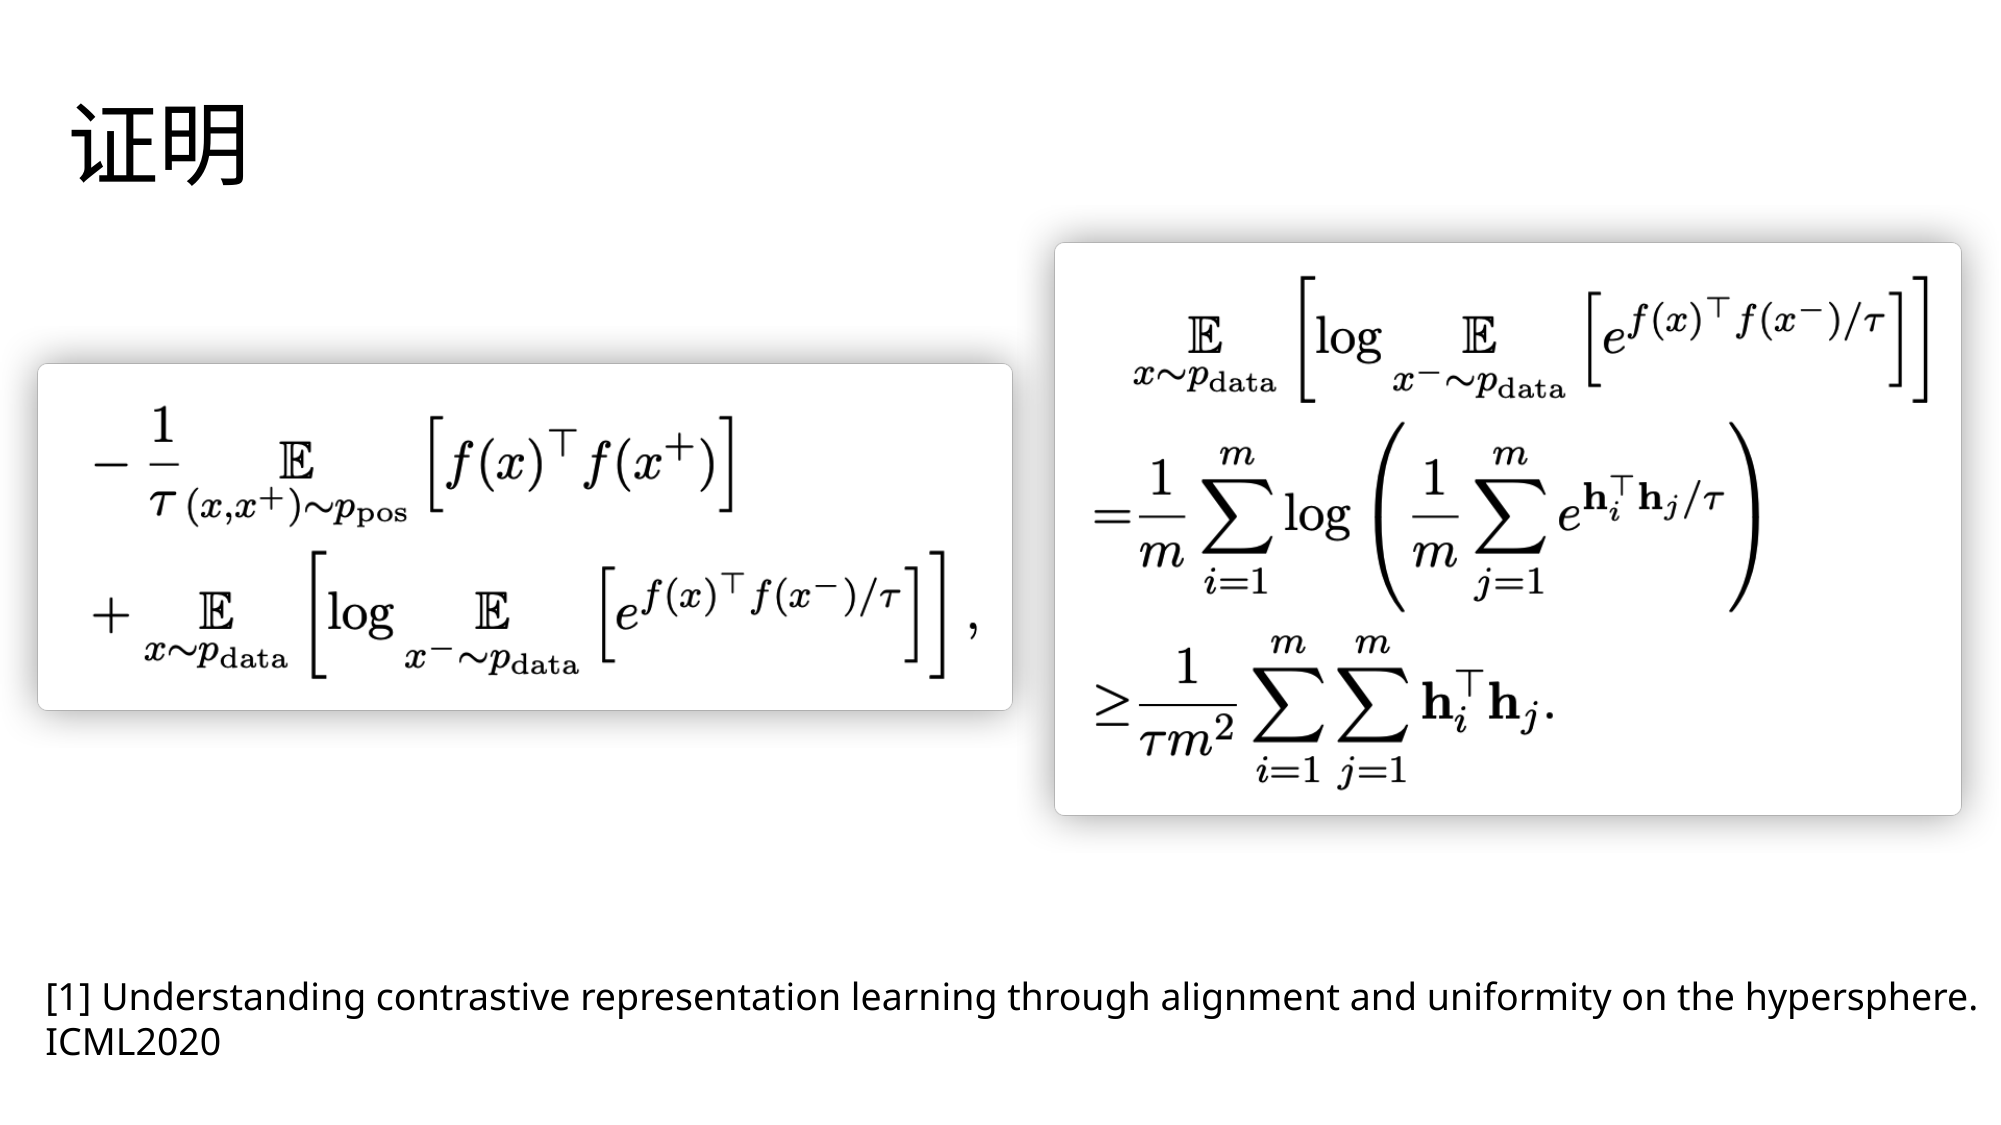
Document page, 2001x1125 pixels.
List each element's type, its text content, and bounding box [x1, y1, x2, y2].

title 证明 [52, 39, 1778, 258]
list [0, 326, 1017, 748]
text_box [1] Understanding contrastive representation learning through alignment and uniformity on the hypersphere. ICML2020 [30, 965, 2000, 1070]
picture [1017, 205, 1999, 854]
